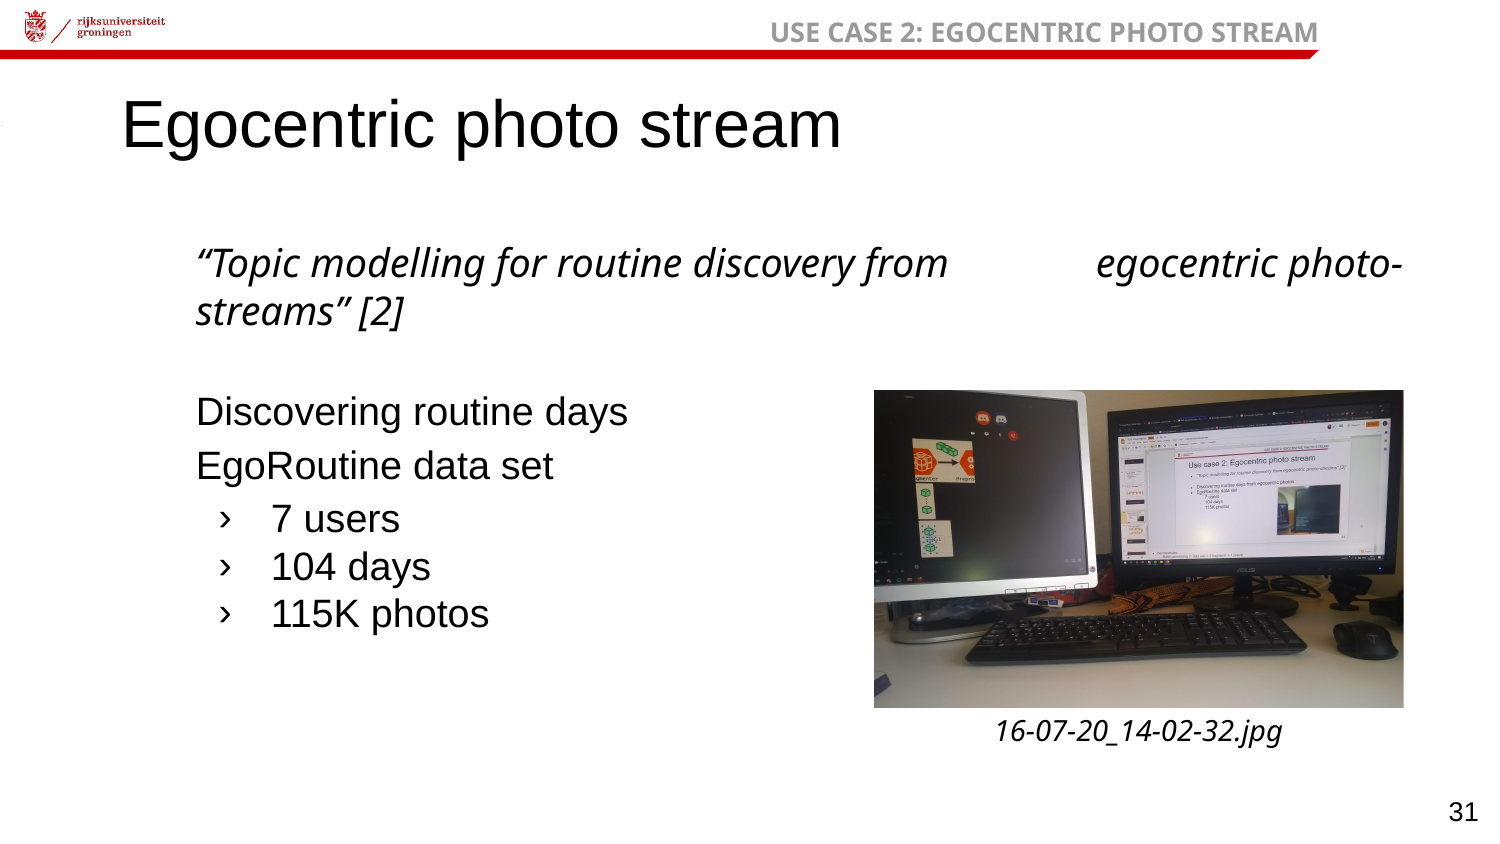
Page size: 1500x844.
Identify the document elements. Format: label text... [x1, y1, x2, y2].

text_box USE CASE 2: EGOCENTRIC PHOTO STREAM [741, 0, 1334, 50]
picture [25, 10, 165, 43]
list “Topic modelling for routine discovery from egocentric photo-streams” [2] Discovering routine days EgoRoutine data set 7 users 104 days 115K photos [0, 179, 1500, 813]
slide_number ‹#› [1403, 779, 1494, 844]
picture [873, 390, 1404, 708]
text_box 16-07-20_14-02-32.jpg [957, 716, 1321, 748]
title Egocentric photo stream [0, 71, 1500, 170]
